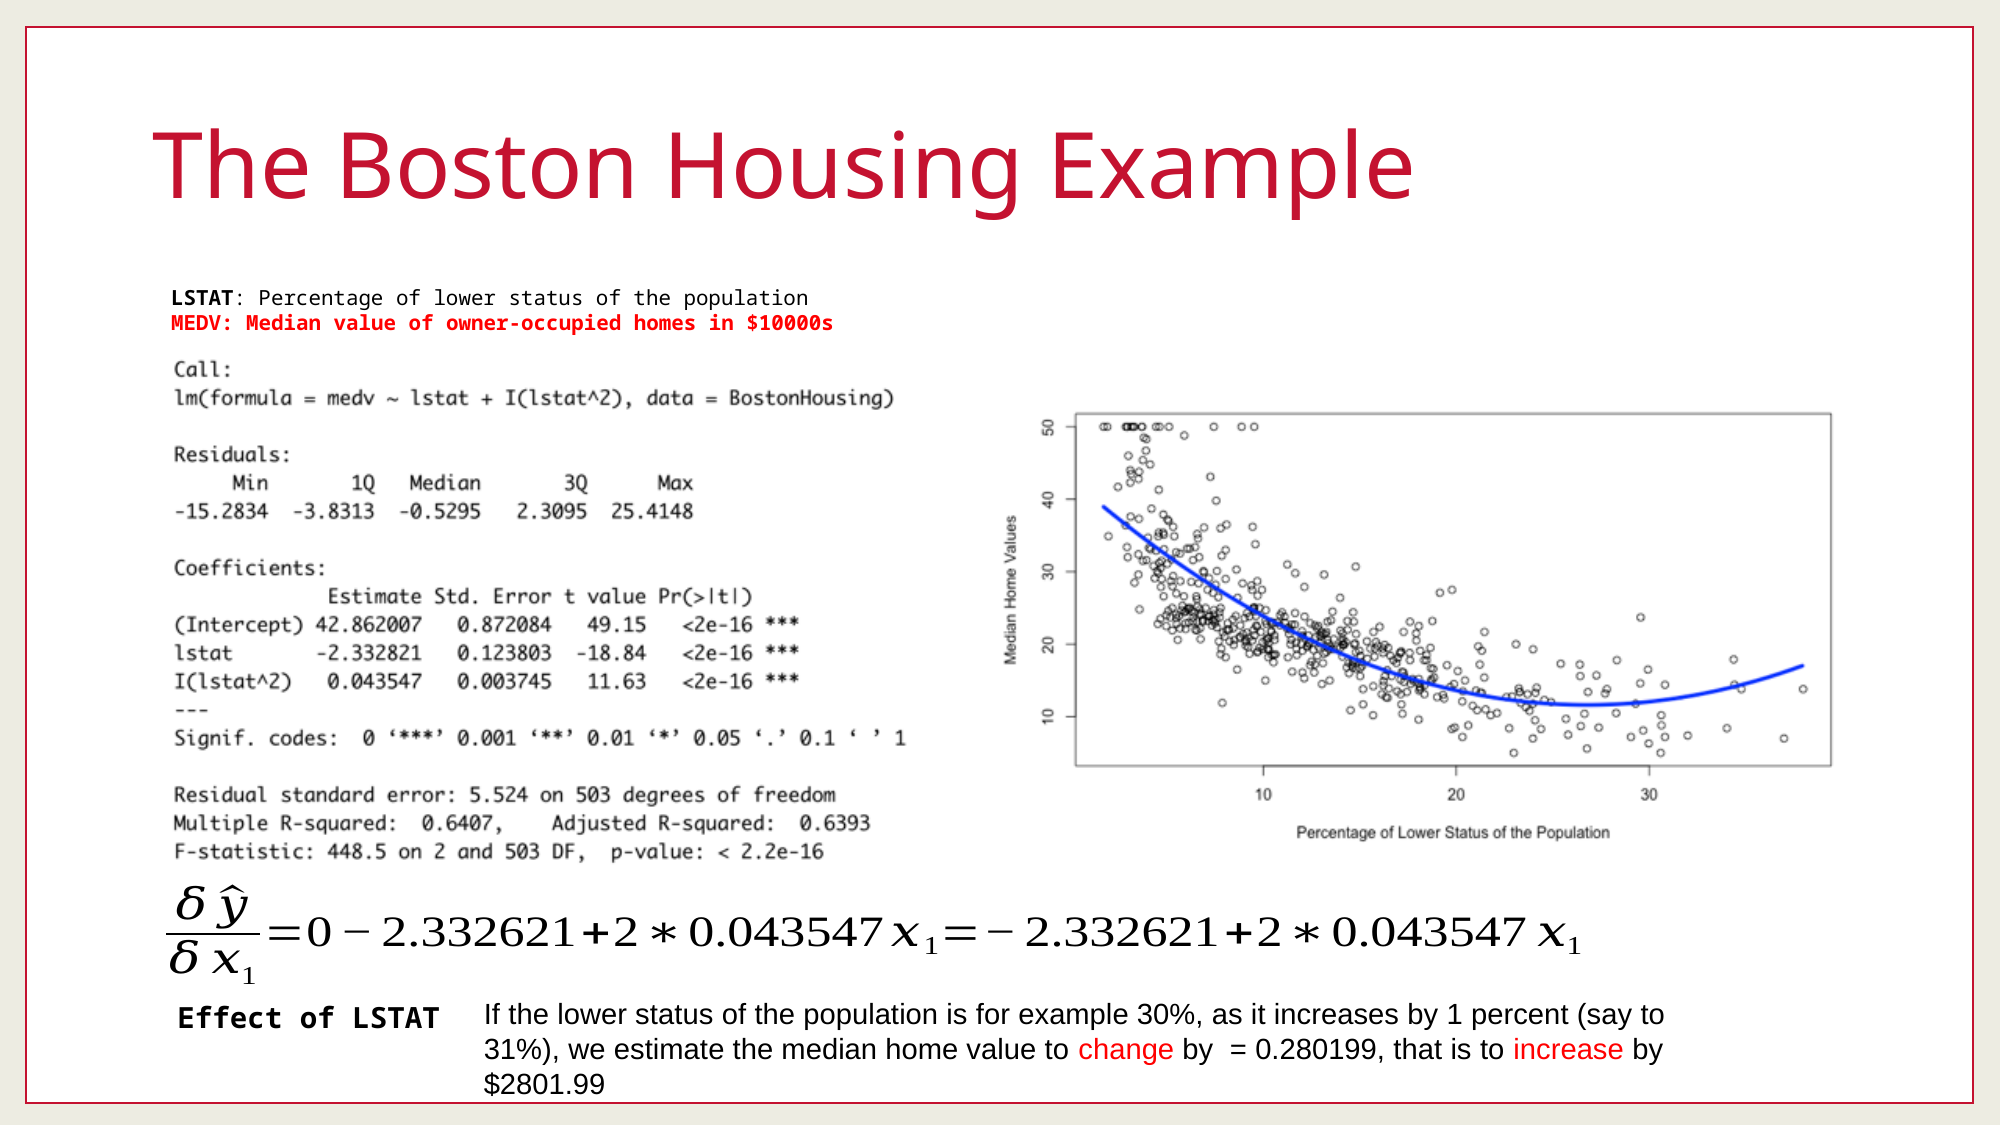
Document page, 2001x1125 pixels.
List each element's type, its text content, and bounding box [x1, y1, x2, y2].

text_box Effect of LSTAT [162, 992, 470, 1042]
text_box LSTAT: Percentage of lower status of the population MEDV: Median value of owner-occupied homes in $10000s [156, 277, 1558, 342]
picture [167, 349, 955, 874]
title The Boston Housing Example [137, 59, 1945, 278]
picture [999, 337, 1872, 862]
